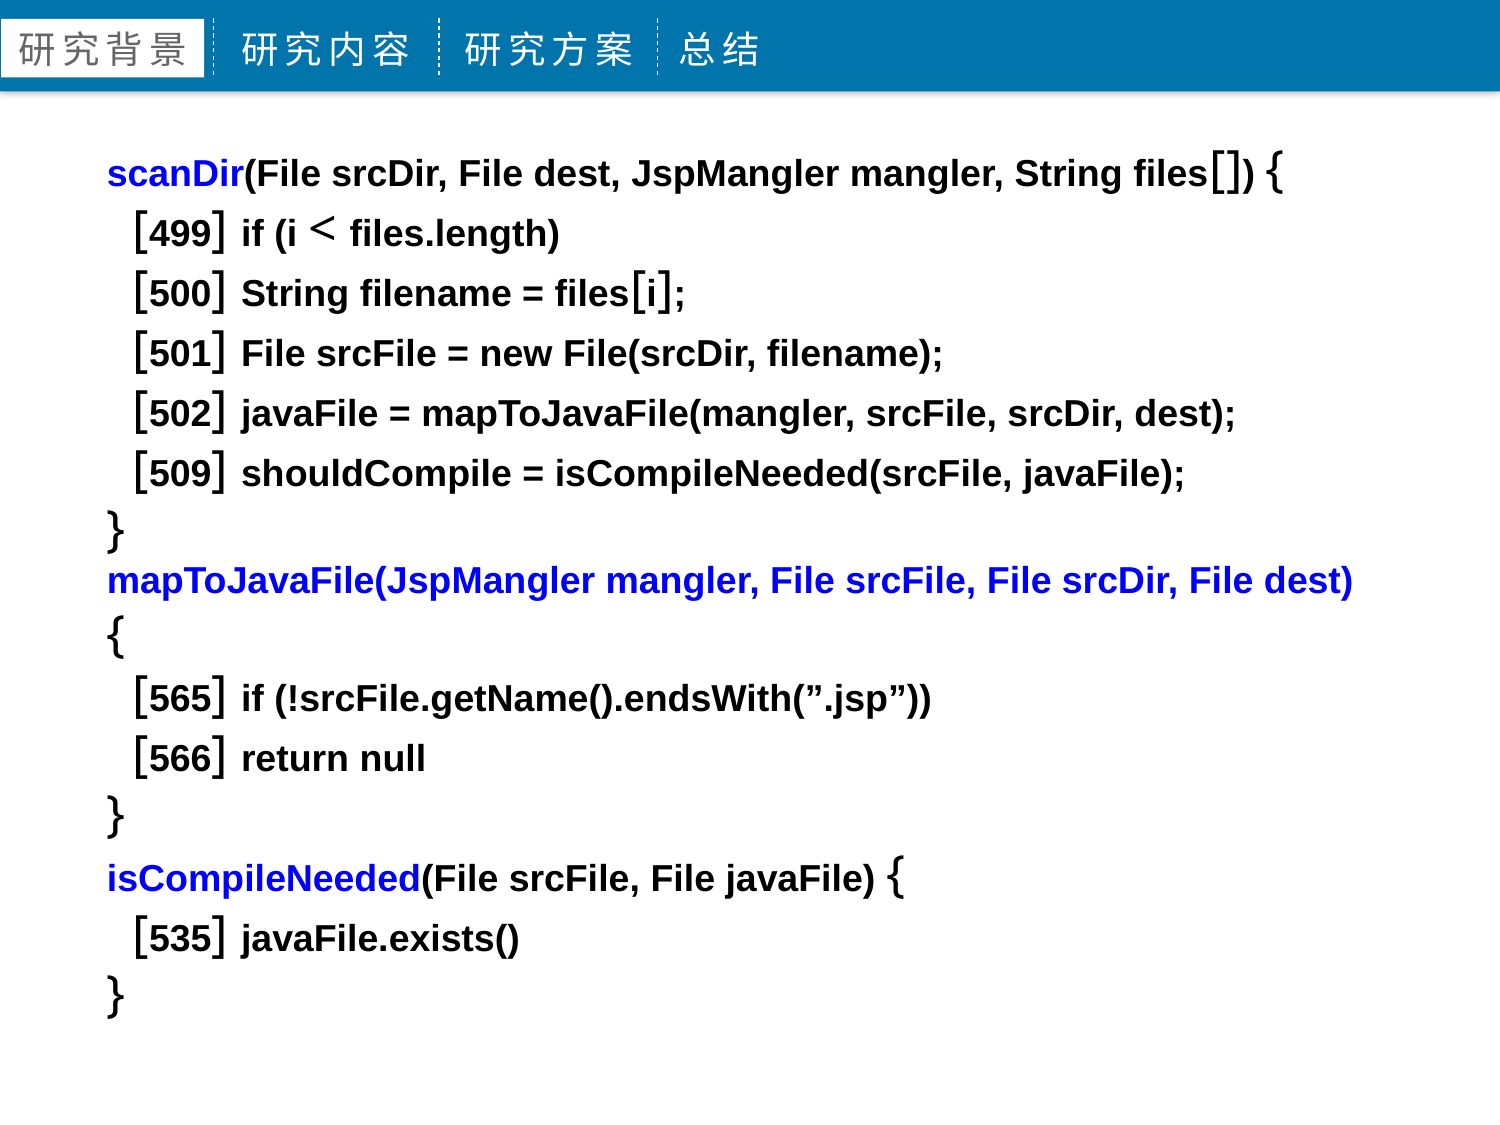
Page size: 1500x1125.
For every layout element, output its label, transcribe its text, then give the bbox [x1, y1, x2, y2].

text_box 总结 [663, 18, 876, 79]
text_box 研究方案 [658, 18, 662, 79]
text_box 研究方案 [449, 18, 657, 79]
text_box [0, 0, 1500, 92]
text_box scanDir(File srcDir, File dest, JspMangler mangler, String files[]) { [499] if (i < files.length) [500] String filename = files[i]; [501] File srcFile = new File(srcDir, filename); [502] javaFile = mapToJavaFile(mangler, srcFile, srcDir, dest); [509] shouldCompile = isCompileNeeded(srcFile, javaFile); } mapToJavaFile(JspMangler mangler, File srcFile, File srcDir, File dest) { [565] if (!srcFile.getName().endsWith(”.jsp”)) [566] return null } isCompileNeeded(File srcFile, File javaFile) { [535] javaFile.exists() } [92, 129, 1376, 1029]
text_box 研究内容 [226, 18, 438, 79]
text_box 研究背景 [0, 18, 206, 79]
